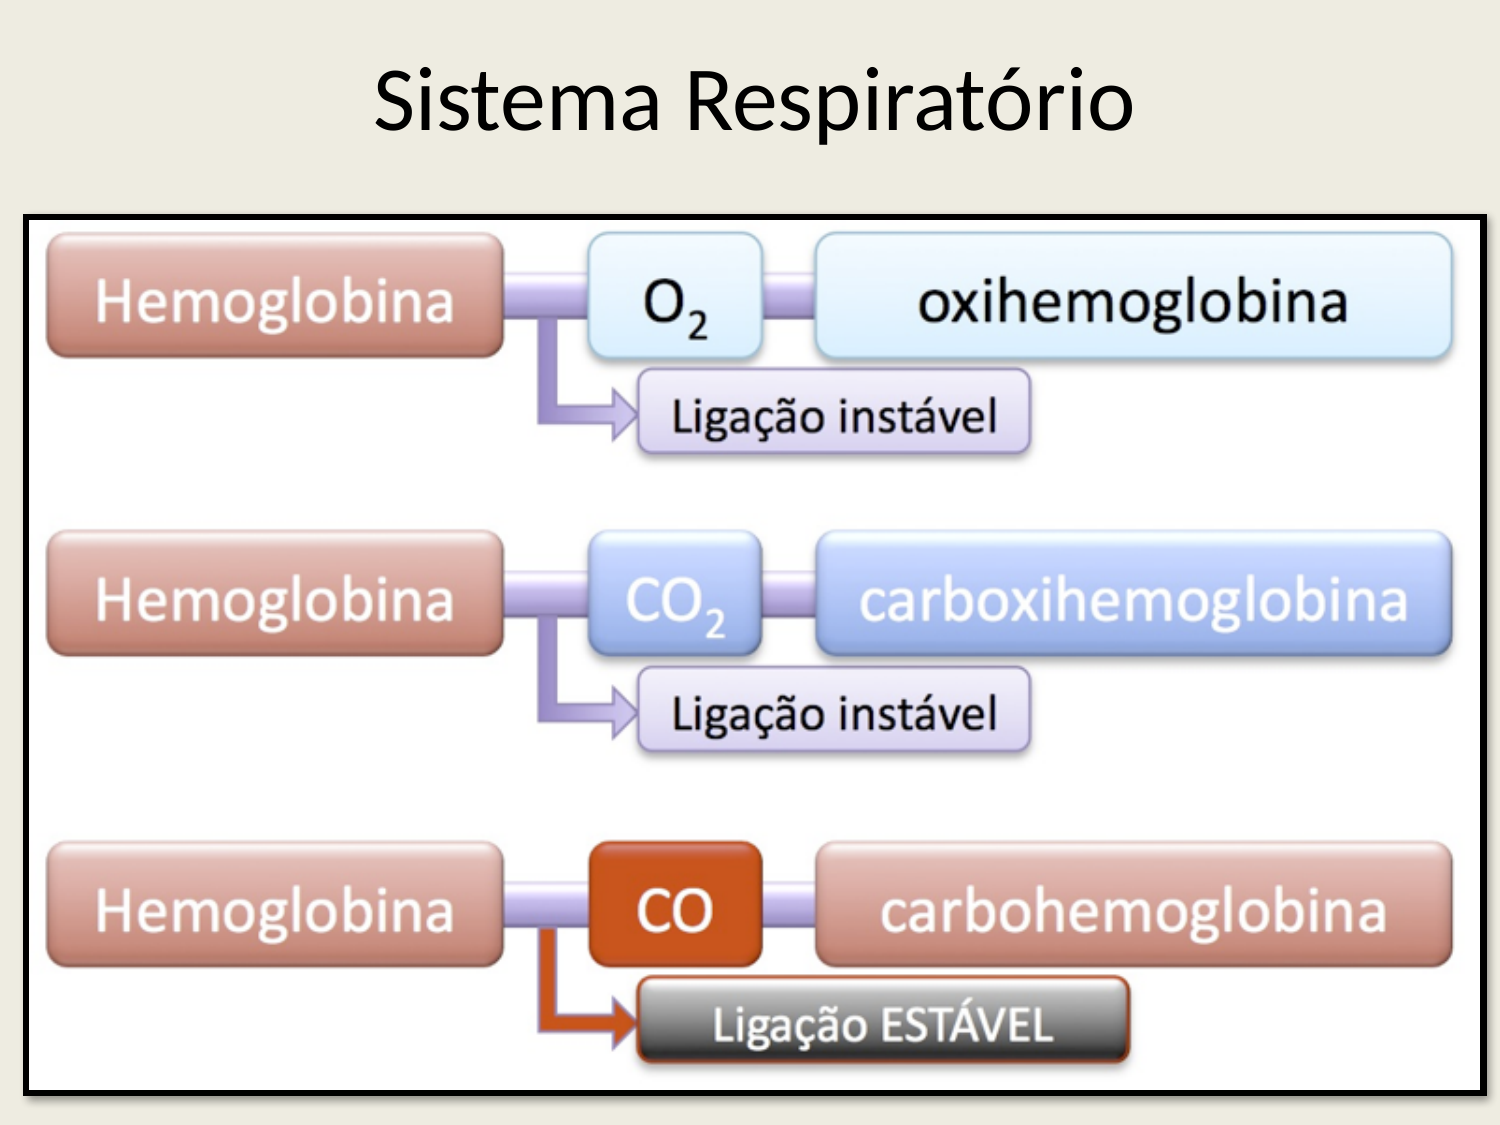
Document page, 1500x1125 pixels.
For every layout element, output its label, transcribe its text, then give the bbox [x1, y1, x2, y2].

title Sistema Respiratório [79, 0, 1430, 188]
picture [29, 219, 1481, 1091]
